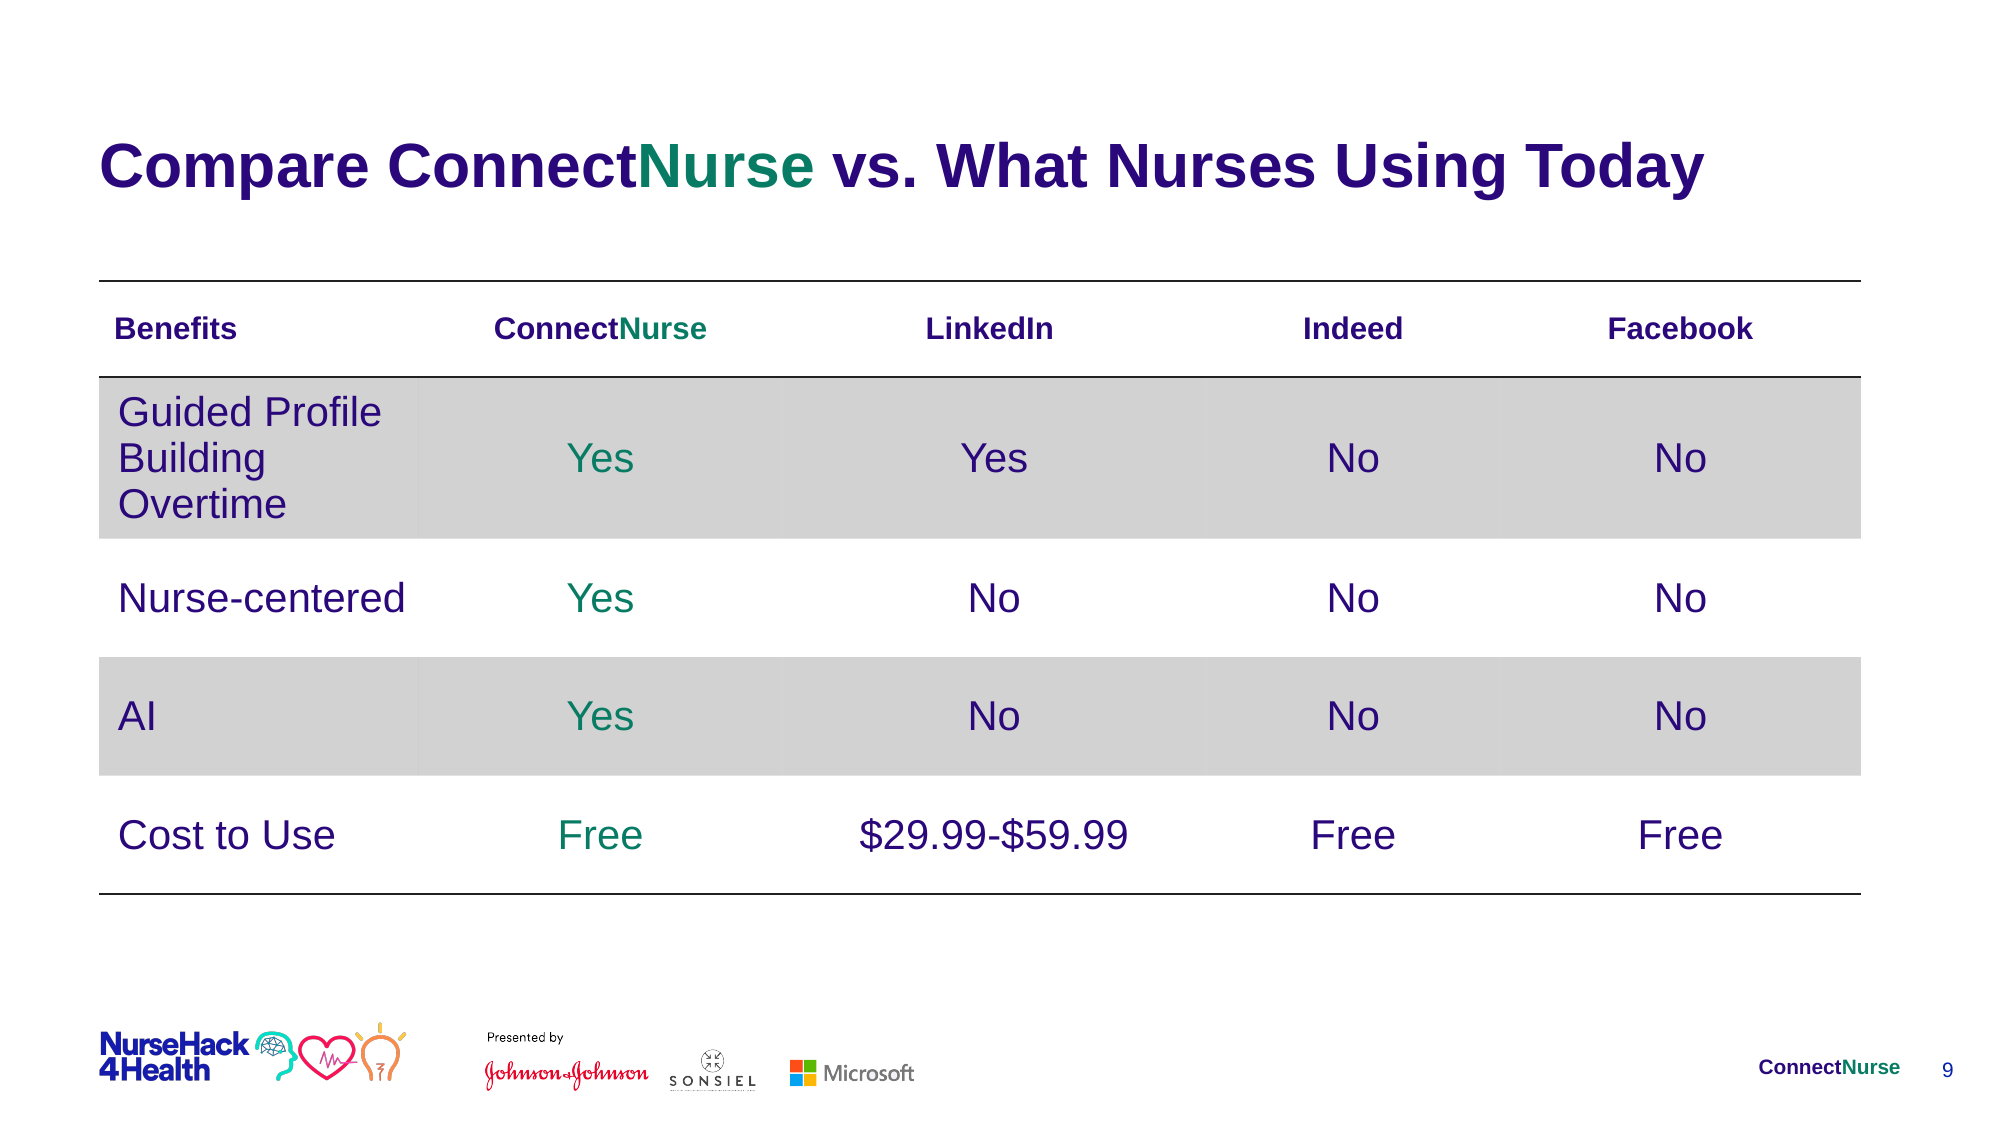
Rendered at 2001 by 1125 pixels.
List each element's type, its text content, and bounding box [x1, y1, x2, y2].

table_cell Yes [419, 378, 782, 539]
table_cell Free [419, 776, 782, 893]
title Compare ConnectNurse vs. What Nurses Using Today [98, 124, 1765, 201]
table_cell No [1206, 539, 1501, 657]
table_cell No [1206, 657, 1501, 776]
text_box ConnectNurse [1225, 1038, 1901, 1094]
table_cell AI [99, 657, 419, 776]
picture [430, 1011, 925, 1125]
table_cell Yes [782, 378, 1206, 539]
table_cell No [1501, 539, 1861, 657]
slide_number 9 [1894, 1041, 1969, 1097]
table_cell Yes [419, 657, 782, 776]
table_cell No [1501, 378, 1861, 539]
table_cell $29.99-$59.99 [782, 776, 1206, 893]
table_cell Free [1206, 776, 1501, 893]
table_header Indeed [1206, 282, 1501, 376]
table_header ConnectNurse [419, 282, 782, 376]
table_cell Cost to Use [99, 776, 419, 893]
table_cell Free [1501, 776, 1861, 893]
table_cell No [1501, 657, 1861, 776]
table_cell No [782, 657, 1206, 776]
table_header Facebook [1501, 282, 1861, 376]
table_cell Nurse-centered [99, 539, 419, 657]
table_header Benefits [99, 282, 419, 376]
table_cell Yes [419, 539, 782, 657]
table_cell Guided Profile Building Overtime [99, 378, 419, 539]
table_cell No [1206, 378, 1501, 539]
table_header LinkedIn [782, 282, 1206, 376]
table_cell No [782, 539, 1206, 657]
